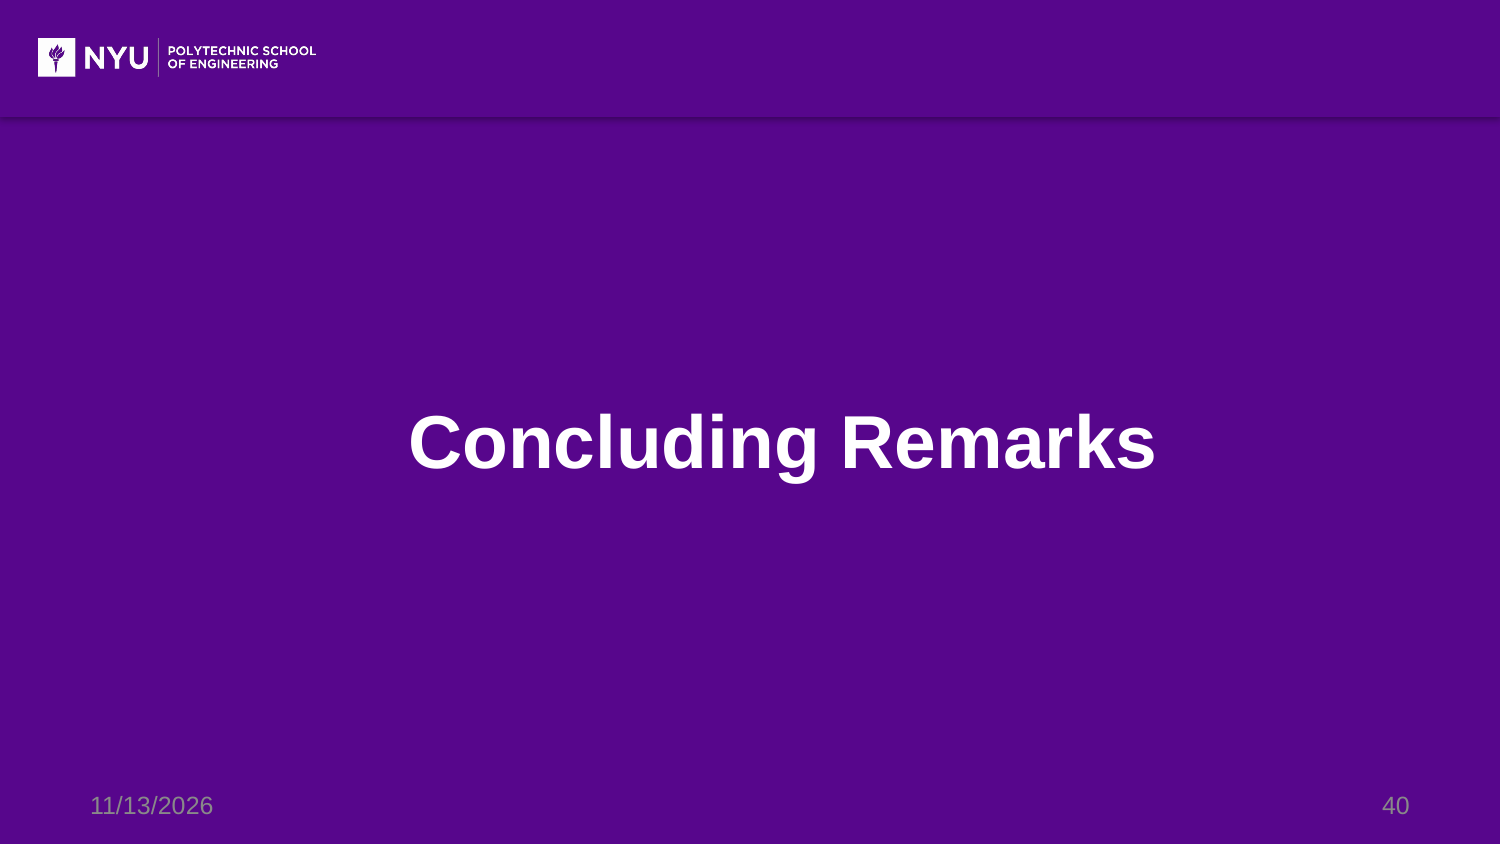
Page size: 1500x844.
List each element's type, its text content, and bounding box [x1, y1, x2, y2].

slide_number 40 [1074, 782, 1425, 828]
list Concluding Remarks [397, 394, 1169, 469]
picture [38, 38, 316, 77]
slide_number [75, 782, 425, 828]
